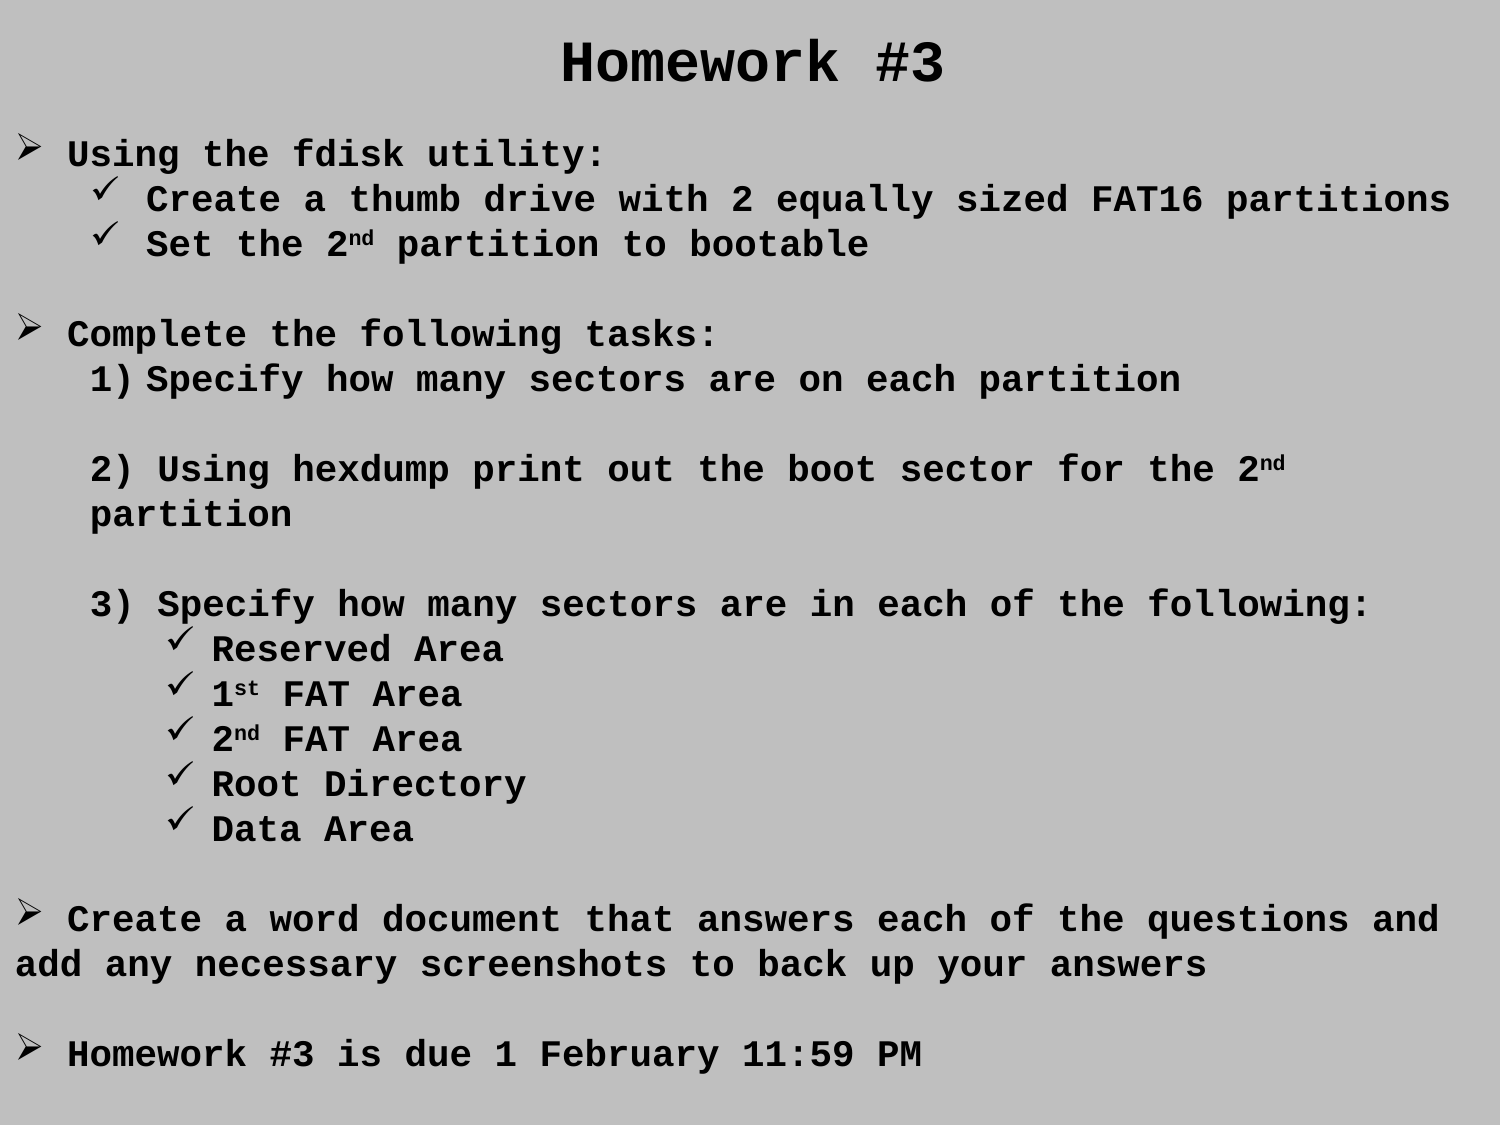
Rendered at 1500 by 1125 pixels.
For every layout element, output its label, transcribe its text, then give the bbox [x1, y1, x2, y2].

text_box Homework #3 [85, 9, 1421, 106]
text_box Using the fdisk utility: Create a thumb drive with 2 equally sized FAT16 partitions Set the 2nd partition to bootable Complete the following tasks: Specify how many sectors are on each partition 2) Using hexdump print out the boot sector for the 2nd partition 3) Specify how many sectors are in each of the following: Reserved Area 1st FAT Area 2nd FAT Area Root Directory Data Area Create a word document that answers each of the questions and add any necessary screenshots to back up your answers Homework #3 is due 1 February 11:59 PM [0, 121, 1500, 1091]
